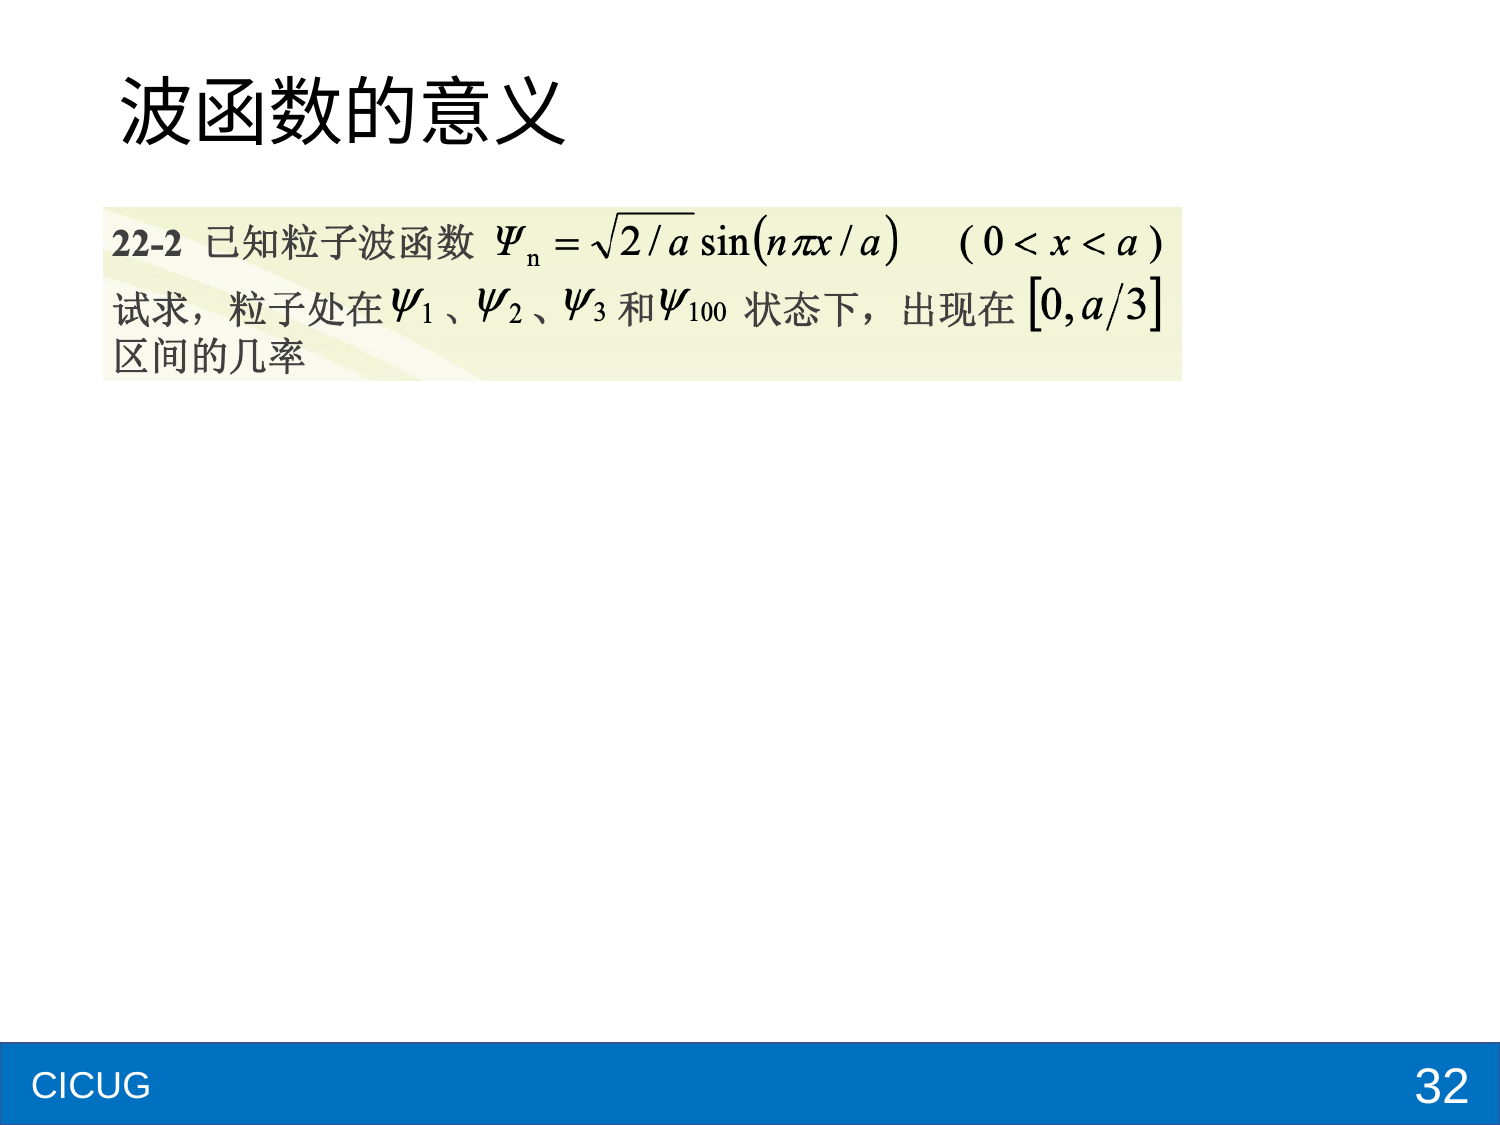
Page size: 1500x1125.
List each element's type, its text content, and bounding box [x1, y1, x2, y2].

slide_number 32 [1147, 1054, 1485, 1114]
title 波函数的意义 [103, 59, 1397, 171]
picture [103, 207, 1182, 381]
